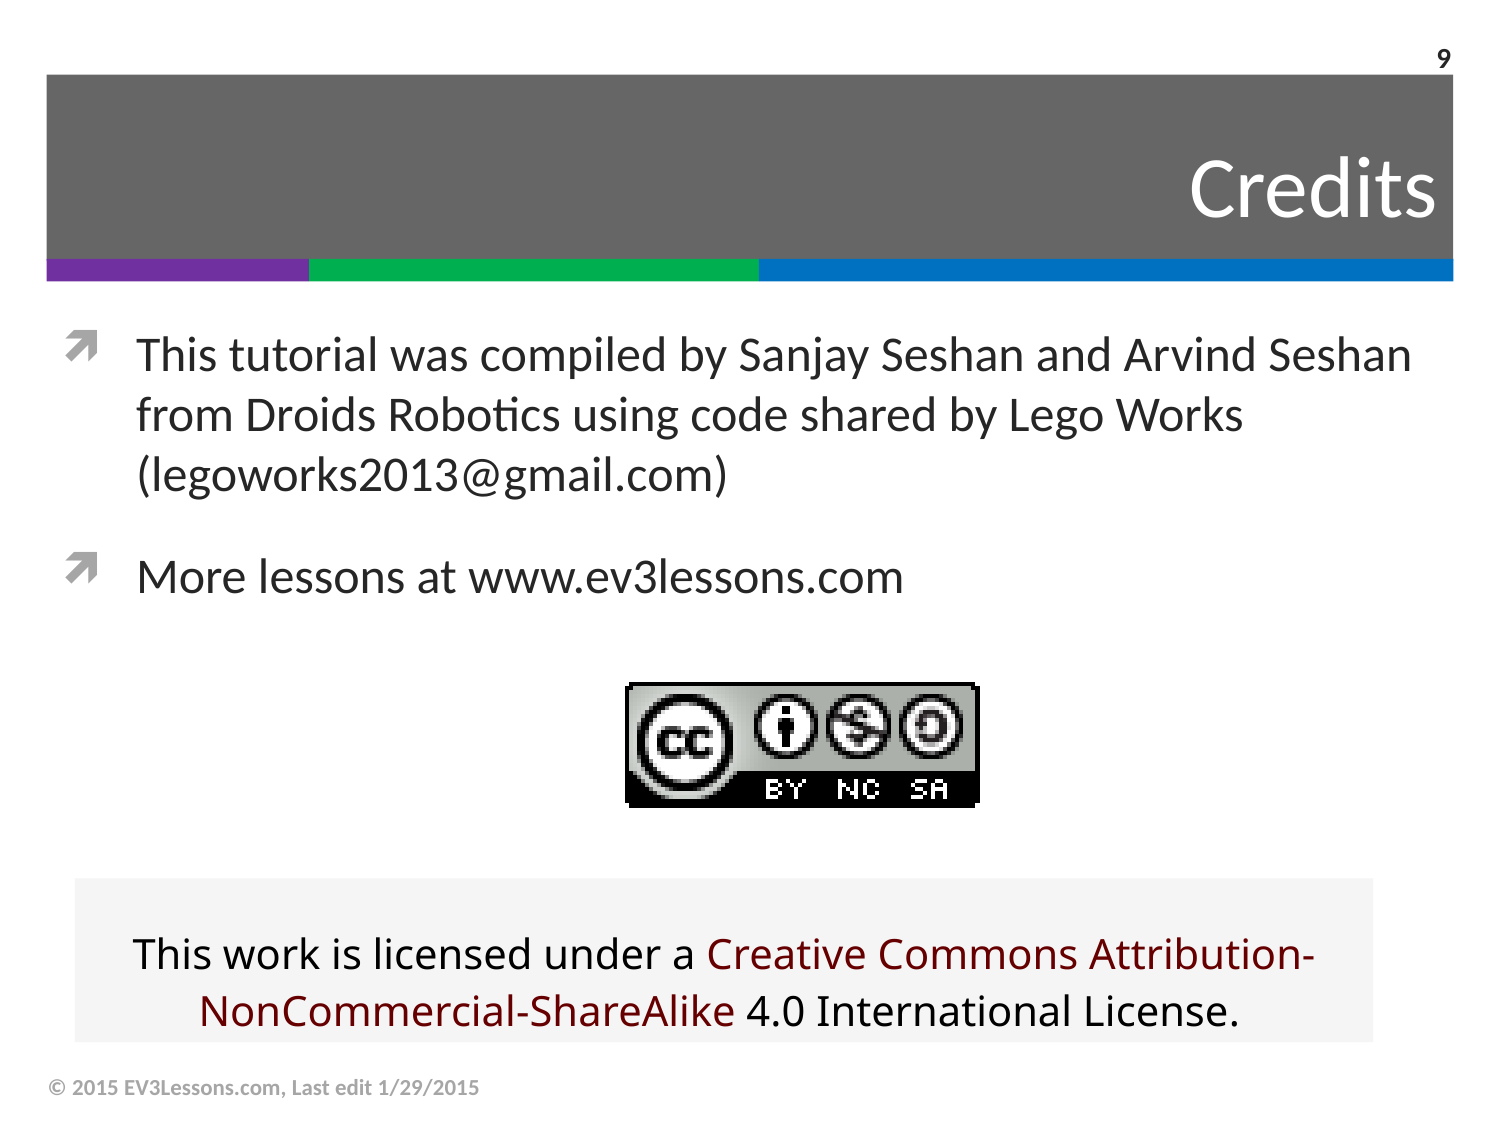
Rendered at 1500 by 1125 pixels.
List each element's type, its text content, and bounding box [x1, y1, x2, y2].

picture [624, 681, 981, 808]
list This tutorial was compiled by Sanjay Seshan and Arvind Seshan from Droids Robotics using code shared by Lego Works (legoworks2013@gmail.com) More lessons at www.ev3lessons.com [46, 314, 1454, 902]
text_box This work is licensed under a Creative Commons Attribution-NonCommercial-ShareAlike 4.0 International License. [74, 878, 1374, 1043]
slide_number 9 [1362, 27, 1466, 87]
footer © 2015 EV3Lessons.com, Last edit 1/29/2015 [32, 1055, 1038, 1116]
title Credits [46, 103, 1454, 263]
